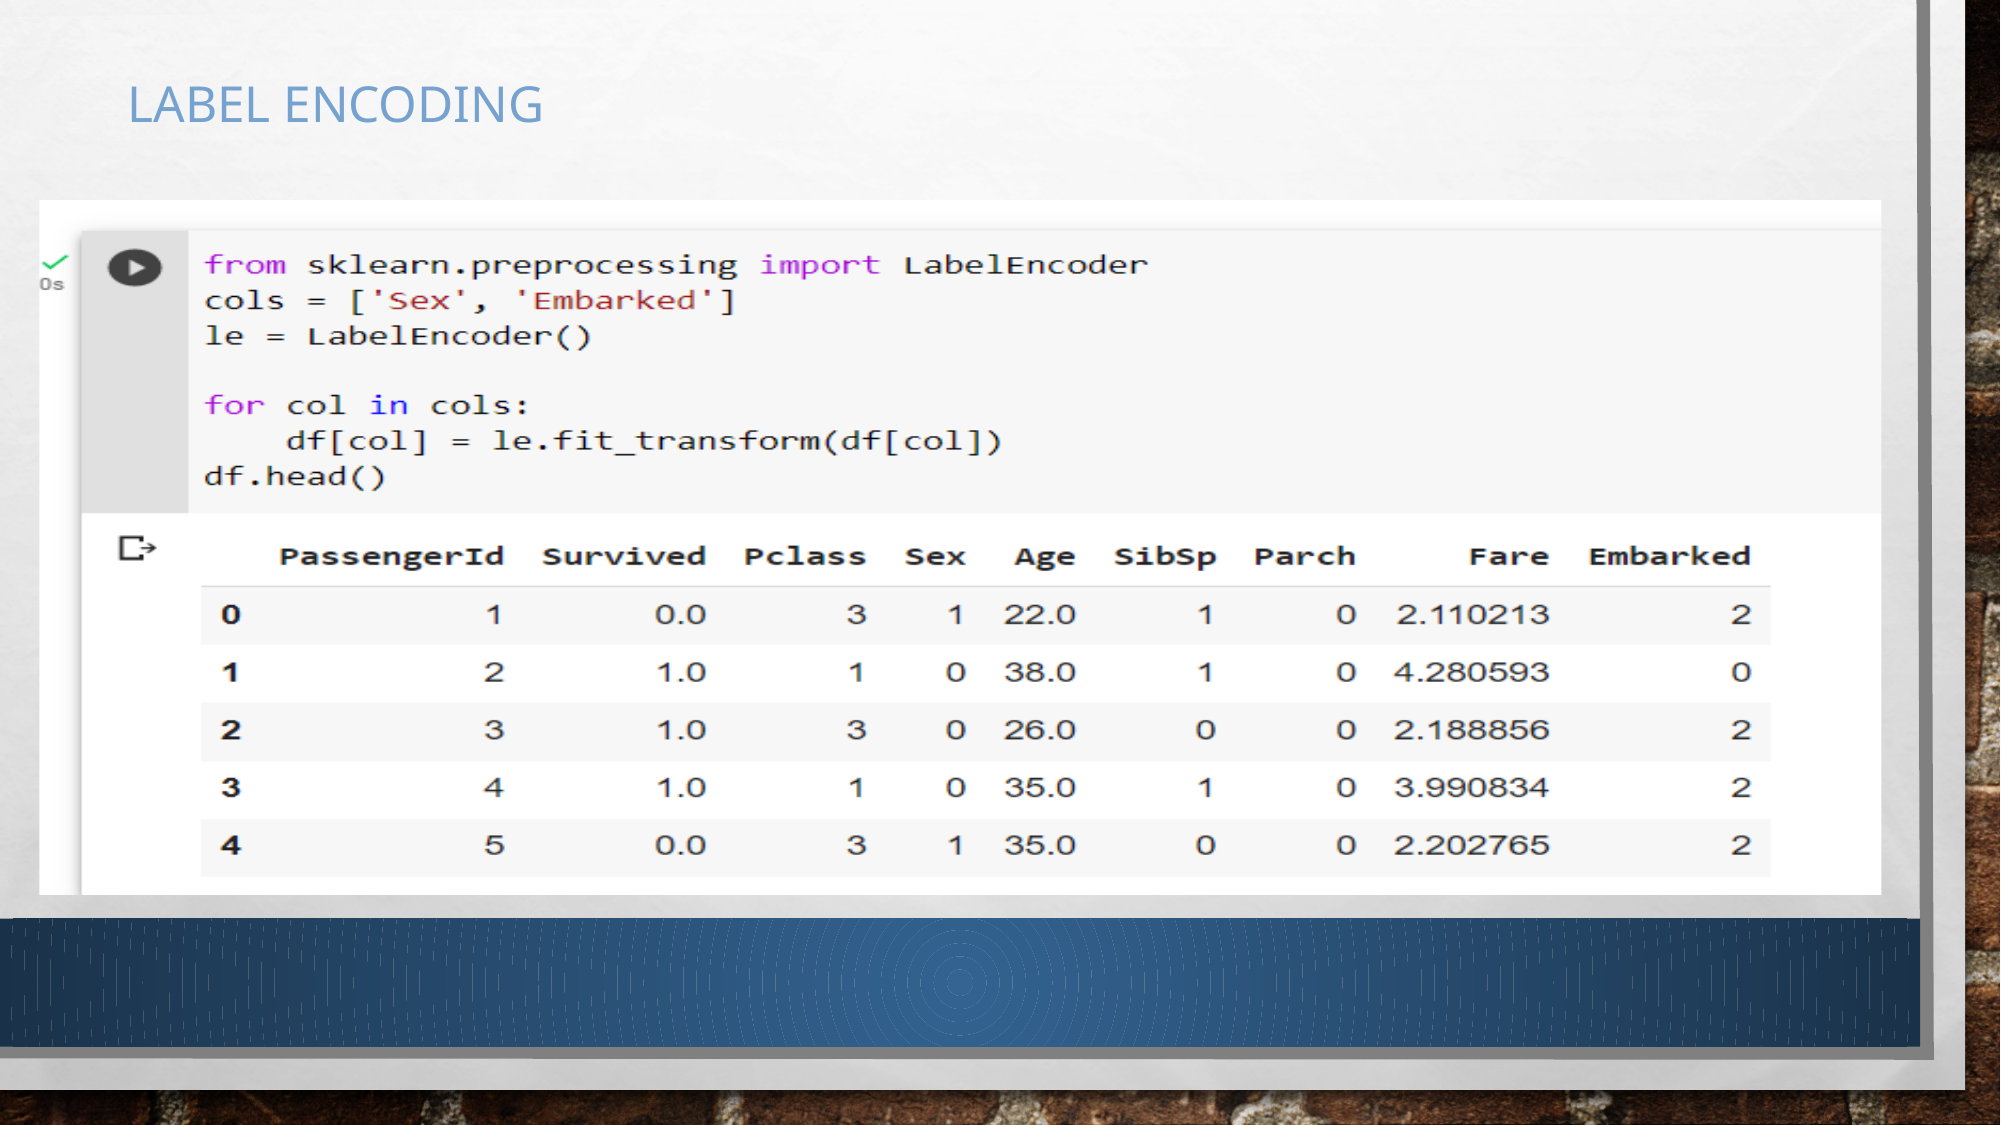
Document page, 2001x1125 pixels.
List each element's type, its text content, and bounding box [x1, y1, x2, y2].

picture [0, 0, 2000, 1125]
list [39, 200, 1882, 895]
title Label Encoding [112, 18, 1818, 200]
